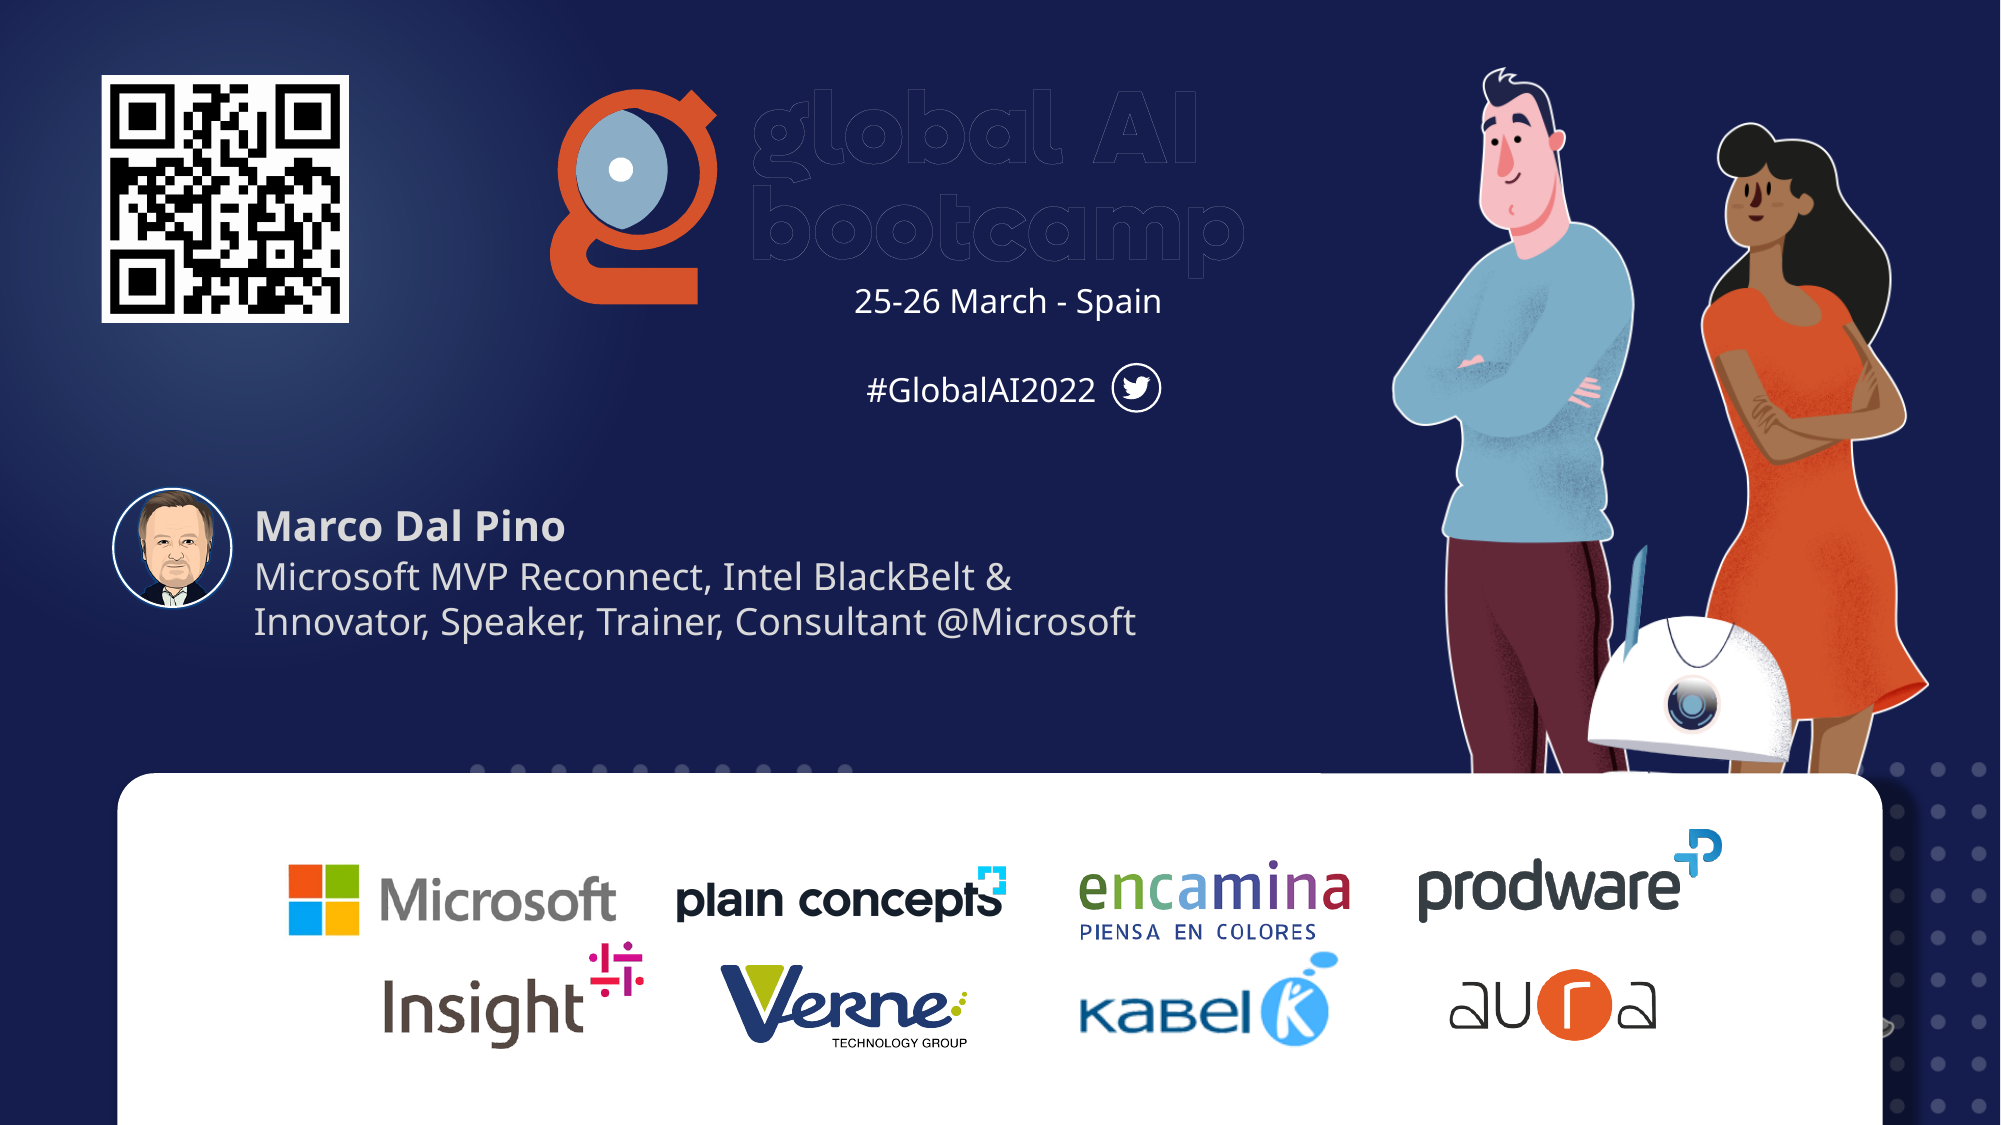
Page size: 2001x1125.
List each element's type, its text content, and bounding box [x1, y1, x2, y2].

picture [285, 847, 644, 1049]
picture [0, 0, 2001, 1125]
picture [1449, 969, 1656, 1041]
list Marco Dal Pino [253, 499, 1158, 551]
picture [1419, 829, 1722, 923]
picture [1030, 842, 1399, 1048]
list Microsoft MVP Reconnect, Intel BlackBelt & Innovator, Speaker, Trainer, Consultant @Microsoft [253, 552, 1158, 690]
picture [665, 854, 1018, 1071]
